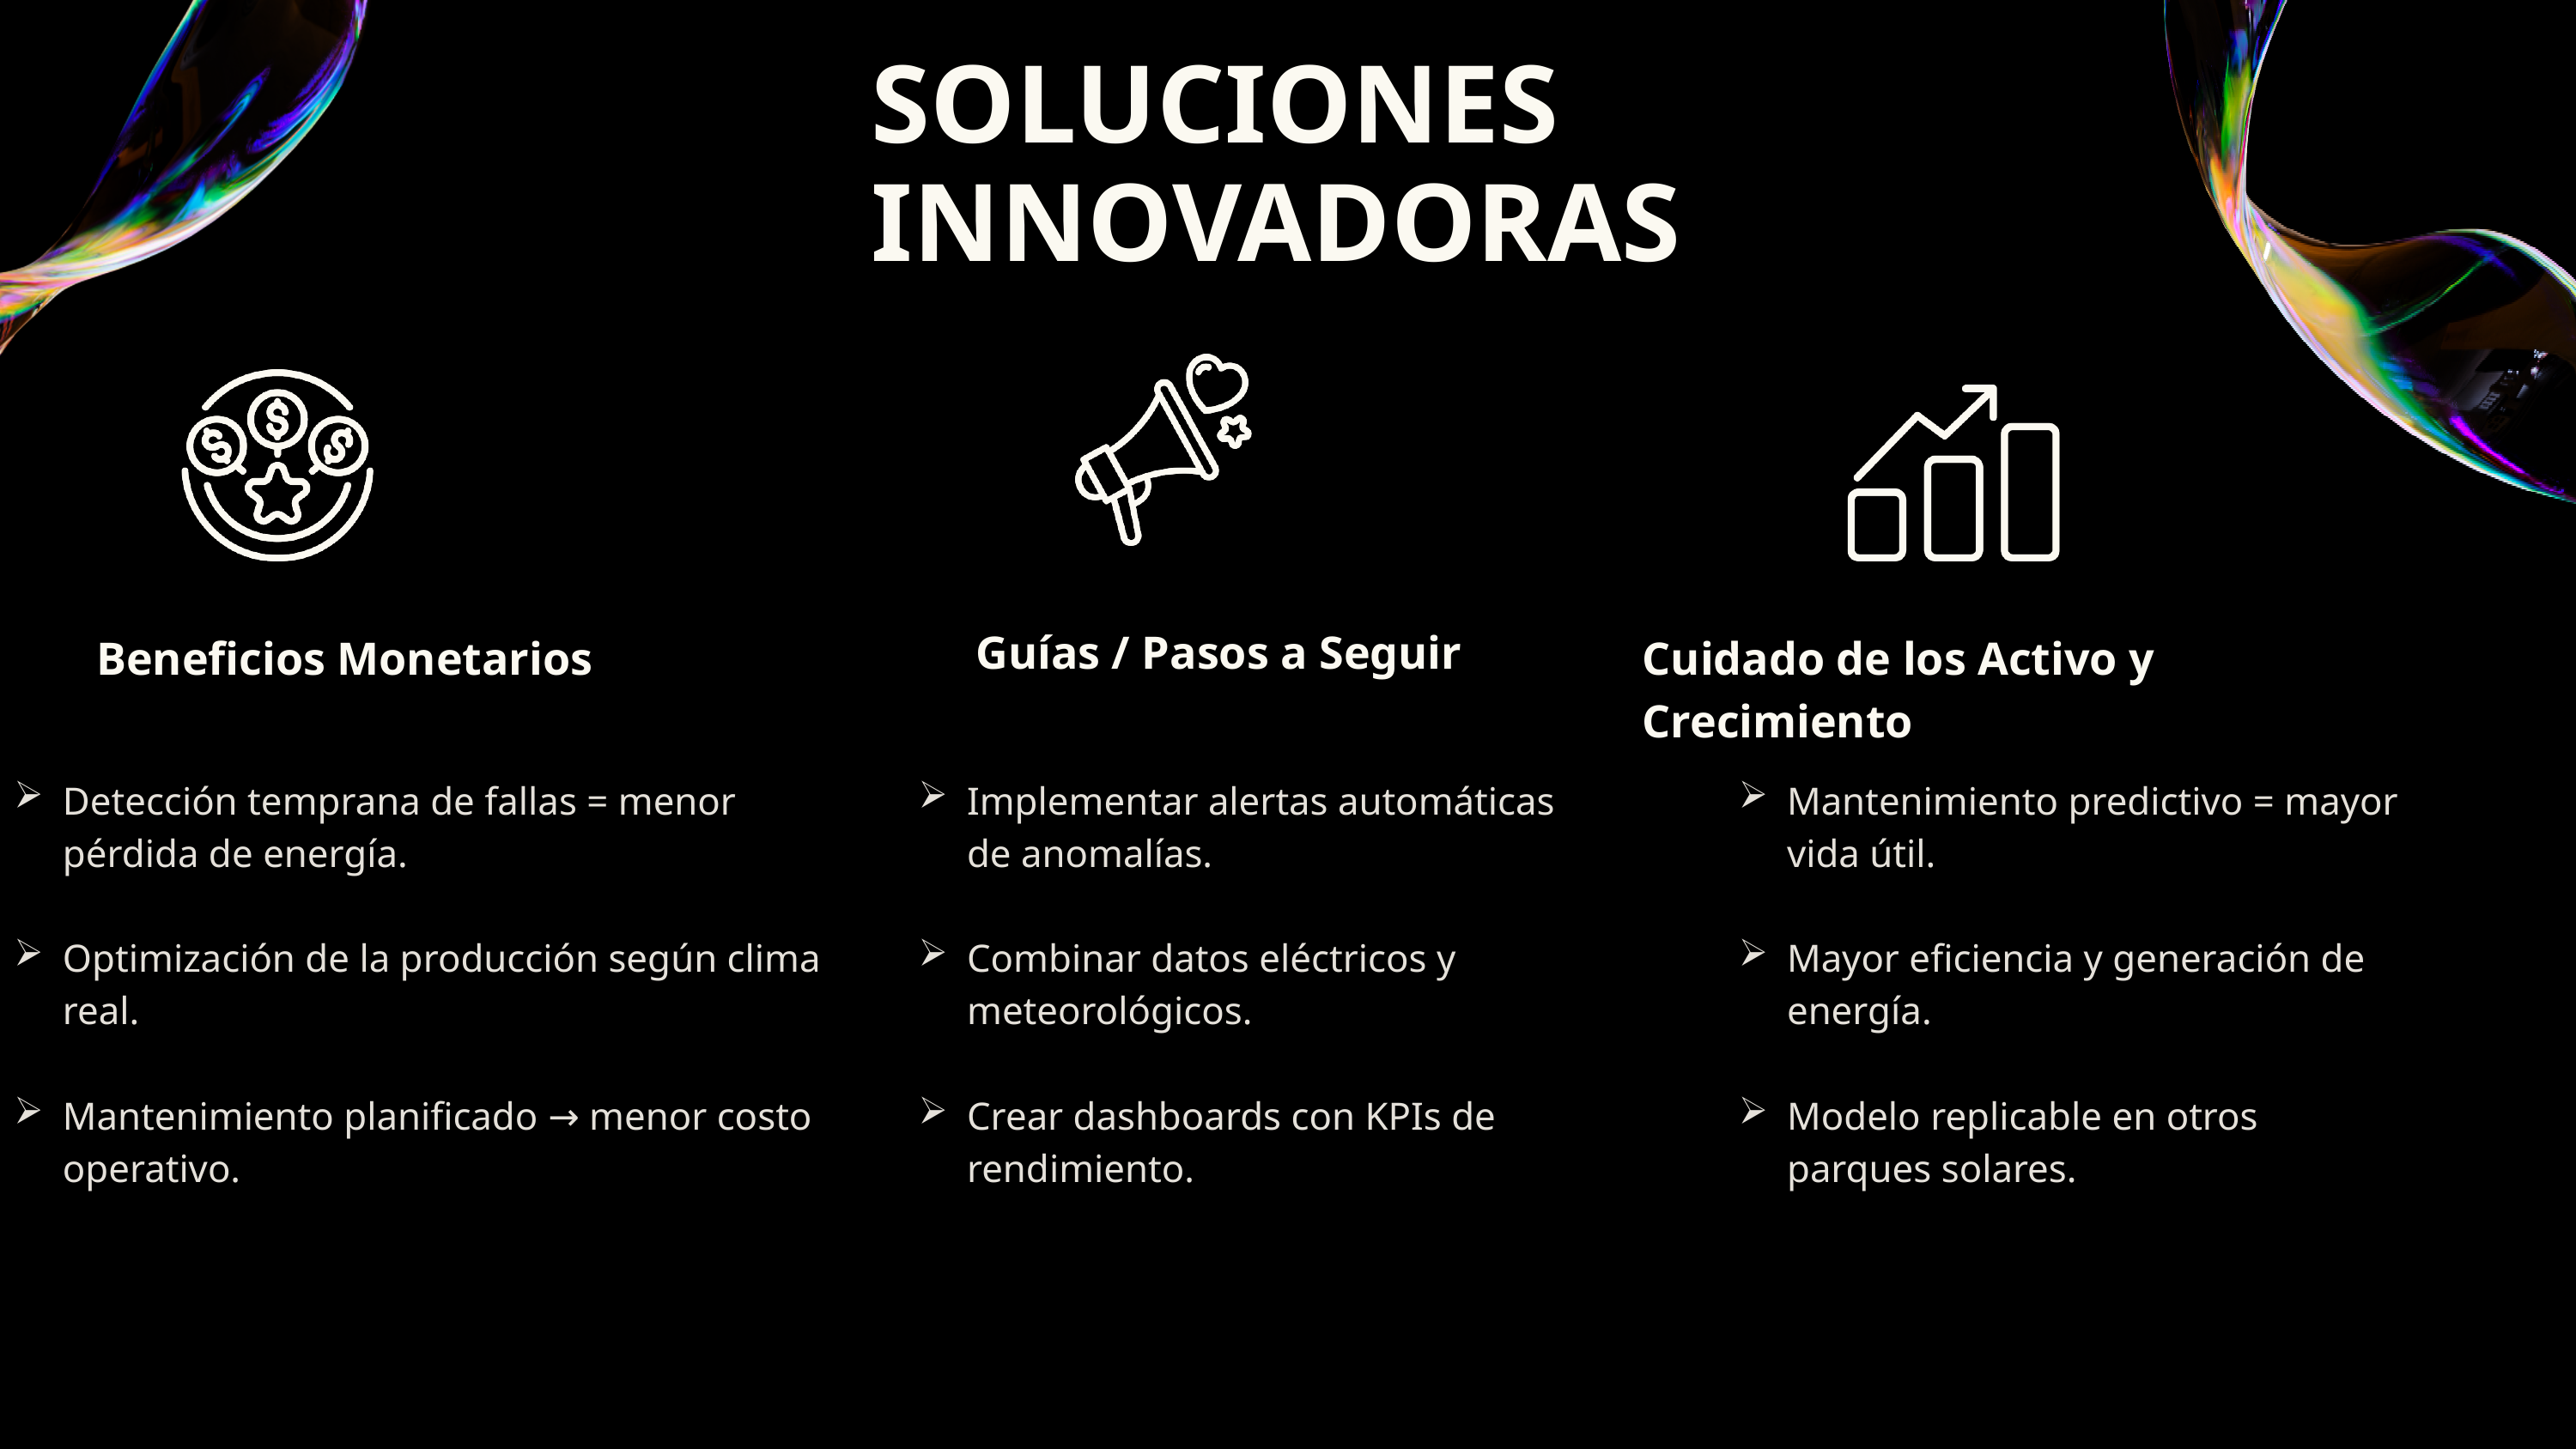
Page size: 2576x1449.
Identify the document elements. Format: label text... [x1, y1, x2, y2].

text_box [2164, 0, 2576, 793]
text_box Guías / Pasos a Seguir [975, 615, 1643, 678]
text_box Mantenimiento predictivo = mayor vida útil. Mayor eficiencia y generación de energía. Modelo replicable en otros parques solares. [1738, 769, 2406, 1191]
text_box [181, 369, 374, 561]
text_box SOLUCIONES INNOVADORAS [871, 46, 1871, 283]
text_box Cuidado de los Activo y Crecimiento [1642, 621, 2391, 747]
text_box [1847, 385, 2060, 561]
text_box Beneficios Monetarios [96, 621, 763, 684]
text_box Implementar alertas automáticas de anomalías. Combinar datos eléctricos y meteorológicos. Crear dashboards con KPIs de rendimiento. [918, 769, 1586, 1191]
text_box [0, 0, 374, 440]
text_box [1074, 354, 1253, 547]
text_box Detección temprana de fallas = menor pérdida de energía. Optimización de la producción según clima real. Mantenimiento planificado → menor costo operativo. [14, 769, 827, 1191]
